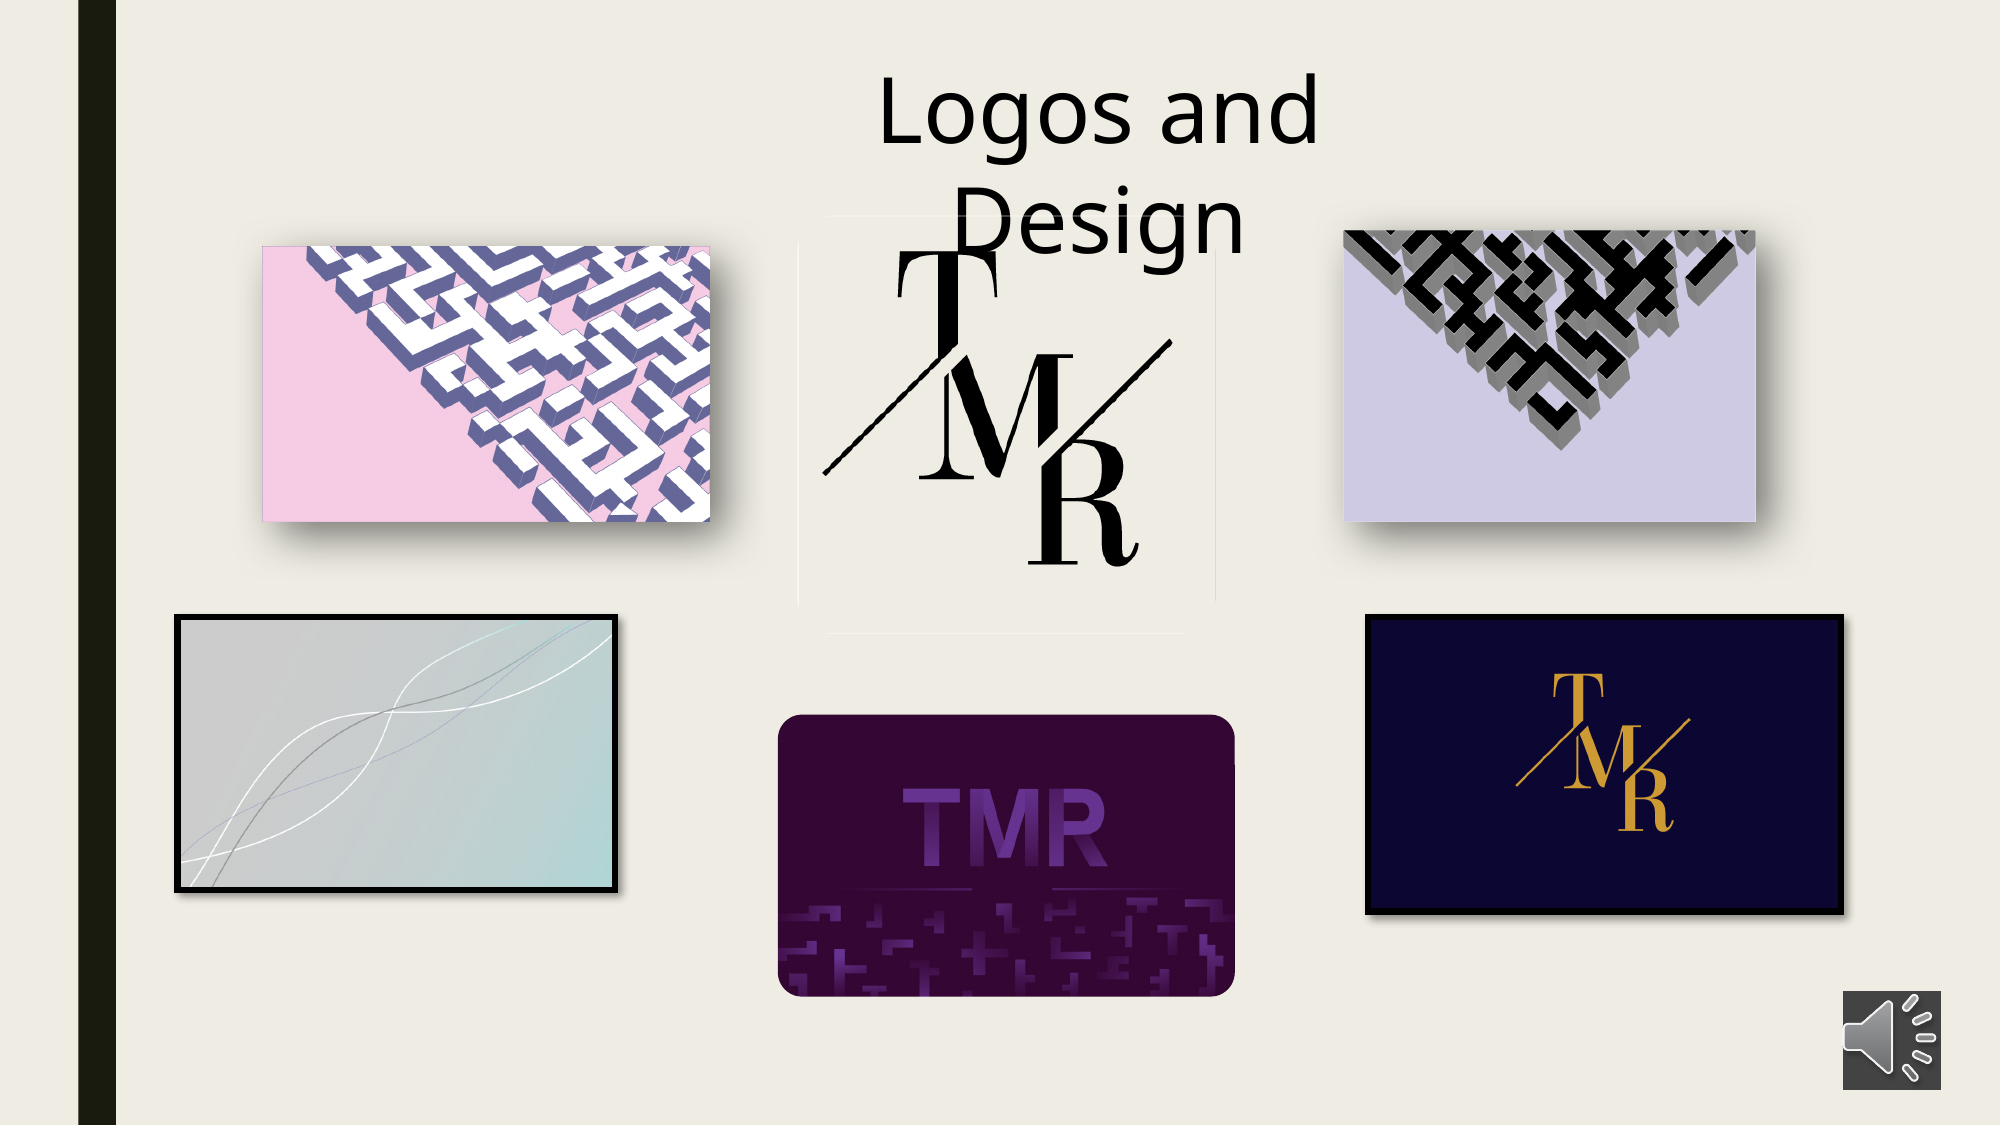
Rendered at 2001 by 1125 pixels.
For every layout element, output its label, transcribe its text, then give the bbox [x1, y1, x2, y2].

picture [1842, 990, 1943, 1091]
picture [1371, 620, 1838, 909]
picture [777, 714, 1235, 997]
picture [1343, 230, 1756, 522]
text_box Logos and Design [709, 44, 1490, 280]
picture [262, 246, 710, 522]
picture [797, 215, 1216, 634]
picture [180, 620, 612, 887]
